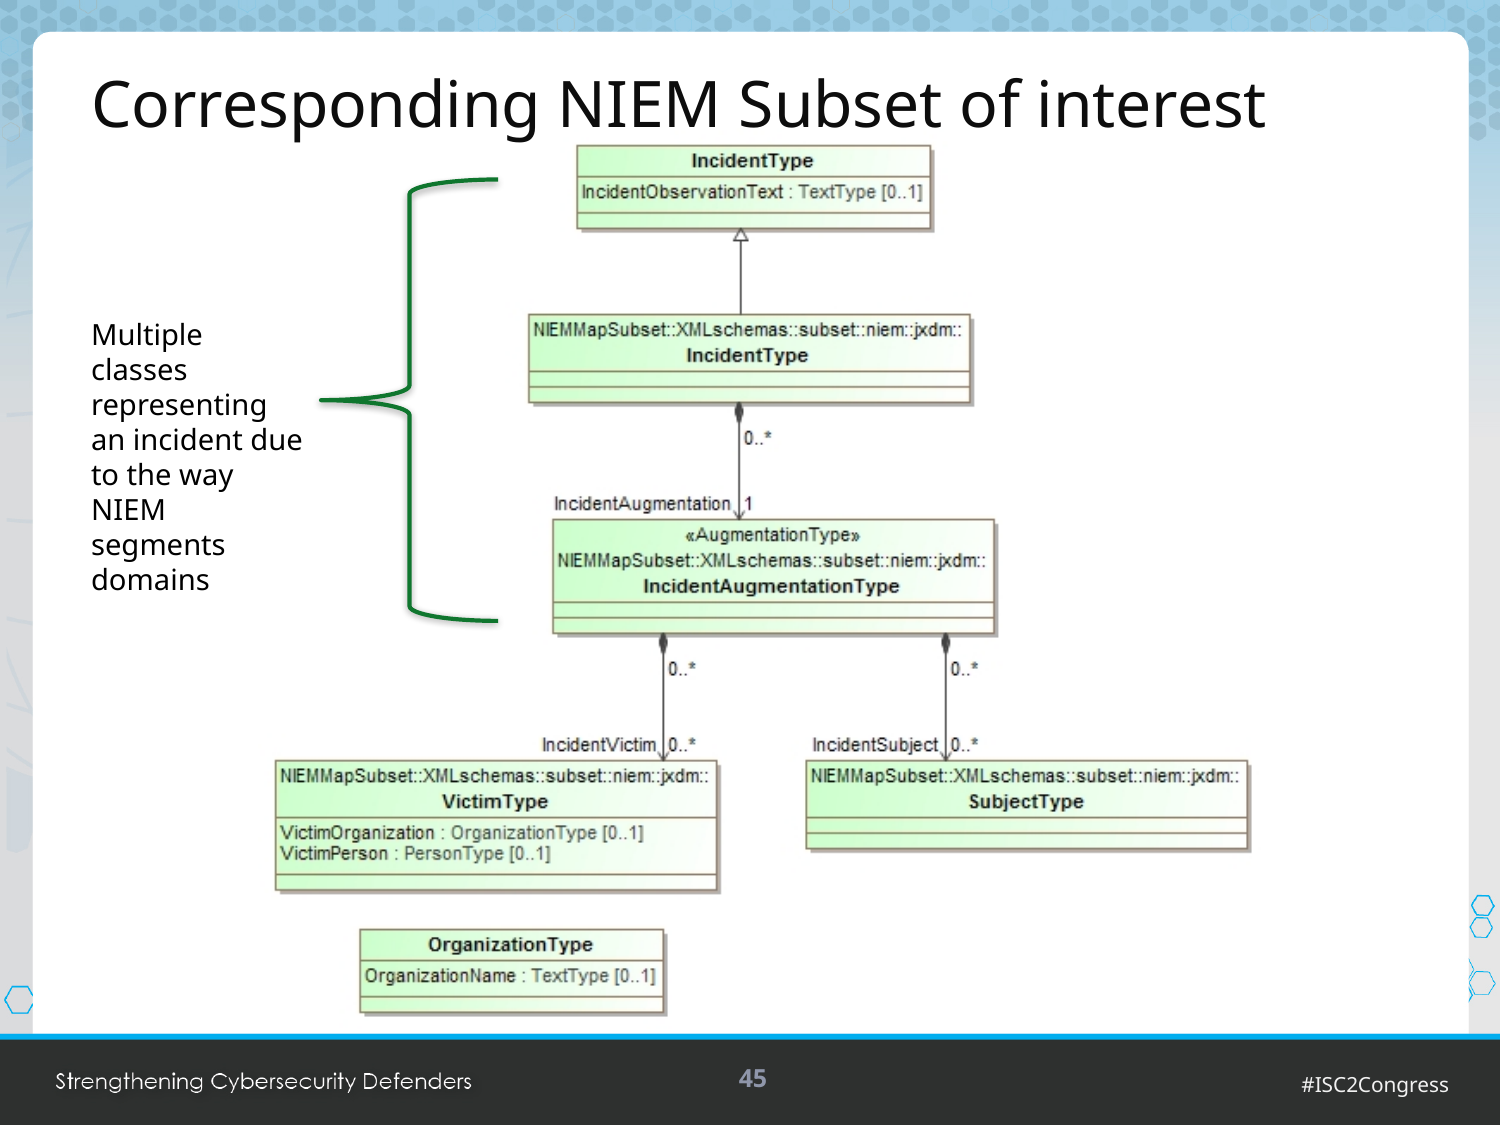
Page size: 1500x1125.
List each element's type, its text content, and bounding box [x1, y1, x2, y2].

picture [0, 1040, 1500, 1125]
text_box Multiple classes representing an incident due to the way NIEM segments domains [76, 308, 252, 604]
title Corresponding NIEM Subset of interest [76, 23, 1392, 180]
picture [0, 0, 1500, 1033]
